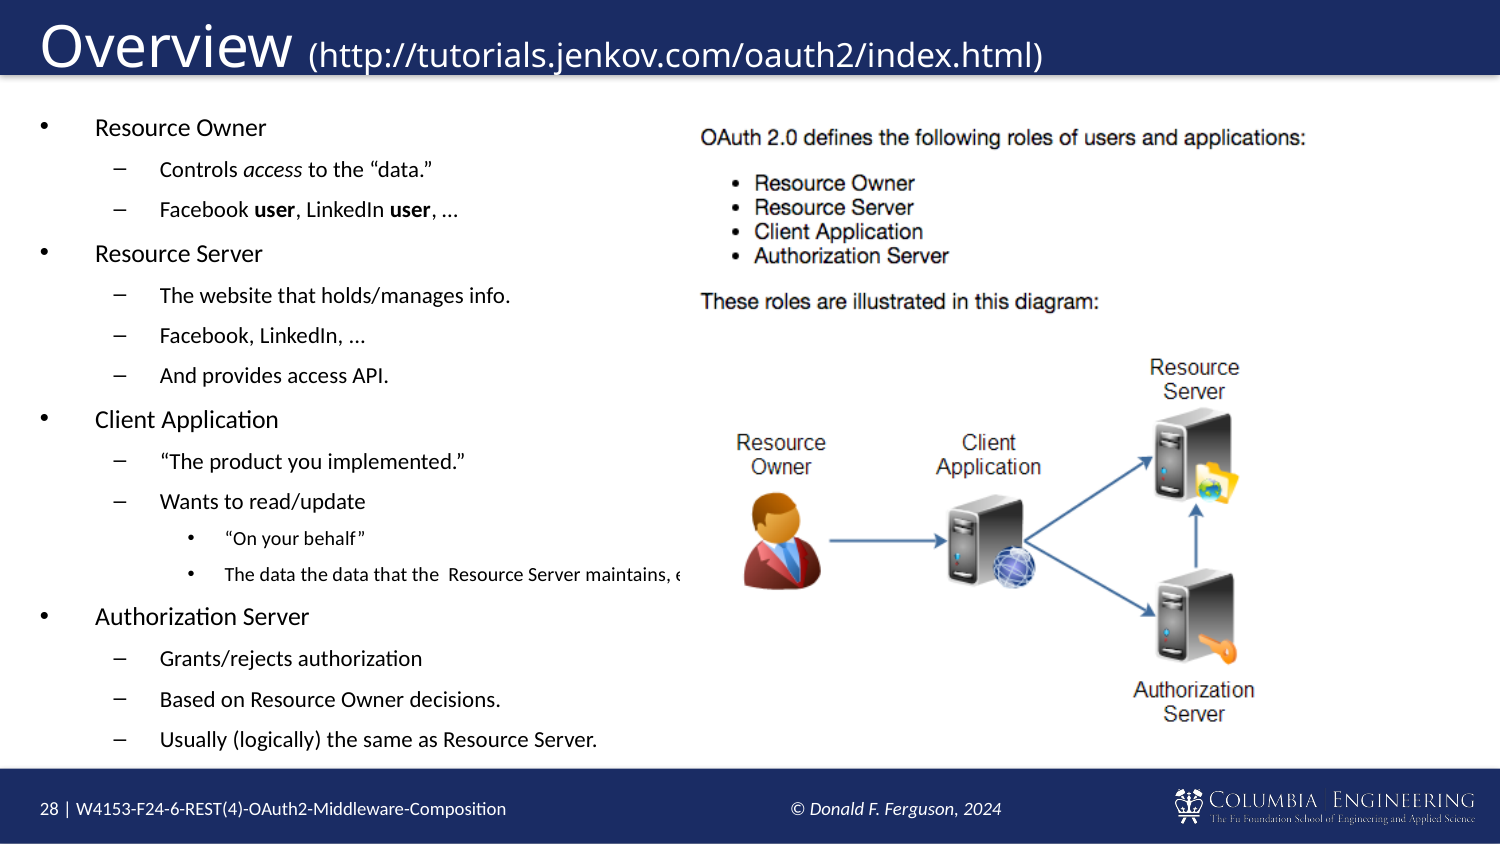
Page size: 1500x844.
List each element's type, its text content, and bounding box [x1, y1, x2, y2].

list Resource Owner Controls access to the “data.” Facebook user, LinkedIn user, … Resource Server The website that holds/manages info. Facebook, LinkedIn, ... And provides access API. Client Application “The product you implemented.” Wants to read/update “On your behalf” The data the data that the Resource Server maintains, e.g. posts, status, tweets, ... Authorization Server Grants/rejects authorization Based on Resource Owner decisions. Usually (logically) the same as Resource Server. [24, 96, 1475, 760]
title Overview (http://tutorials.jenkov.com/oauth2/index.html) [24, 9, 1463, 63]
picture [679, 121, 1460, 754]
